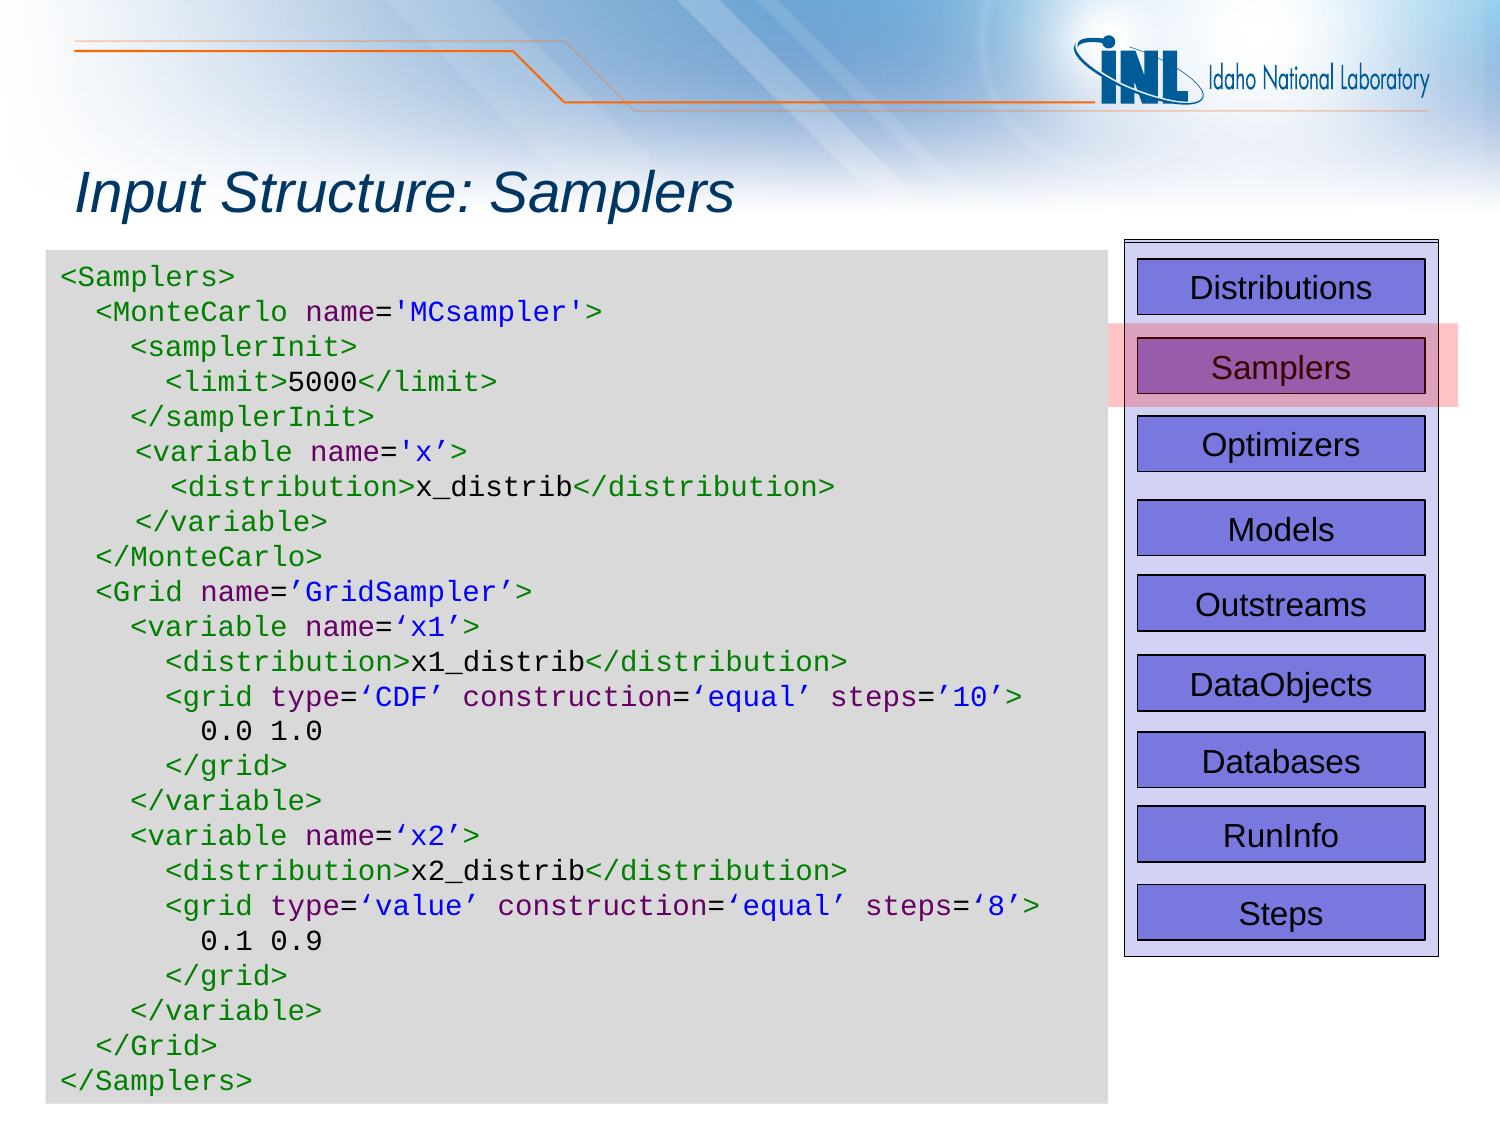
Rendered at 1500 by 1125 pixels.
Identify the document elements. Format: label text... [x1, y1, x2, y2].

title Input Structure: Samplers [74, 164, 1426, 227]
text_box [1108, 323, 1459, 407]
text_box Steps [1137, 884, 1425, 941]
picture [0, 0, 1500, 1125]
text_box [1124, 407, 1439, 957]
text_box Distributions [1137, 258, 1425, 315]
text_box Optimizers [1137, 415, 1425, 472]
text_box Databases [1137, 731, 1425, 788]
text_box Models [1137, 499, 1425, 556]
text_box [1124, 242, 1439, 323]
text_box Outstreams [1137, 575, 1425, 631]
text_box RunInfo [1137, 806, 1425, 862]
text_box <Samplers> <MonteCarlo name='MCsampler'> <samplerInit> <limit>5000</limit> </samplerInit> <variable name='x’> <distribution>x_distrib</distribution> </variable> </MonteCarlo> <Grid name=’GridSampler’> <variable name=‘x1’> <distribution>x1_distrib</distribution> <grid type=‘CDF’ construction=‘equal’ steps=’10’> 0.0 1.0 </grid> </variable> <variable name=‘x2’> <distribution>x2_distrib</distribution> <grid type=‘value’ construction=‘equal’ steps=‘8’> 0.1 0.9 </grid> </variable> </Grid> </Samplers> [45, 249, 1109, 1104]
text_box DataObjects [1137, 655, 1425, 711]
